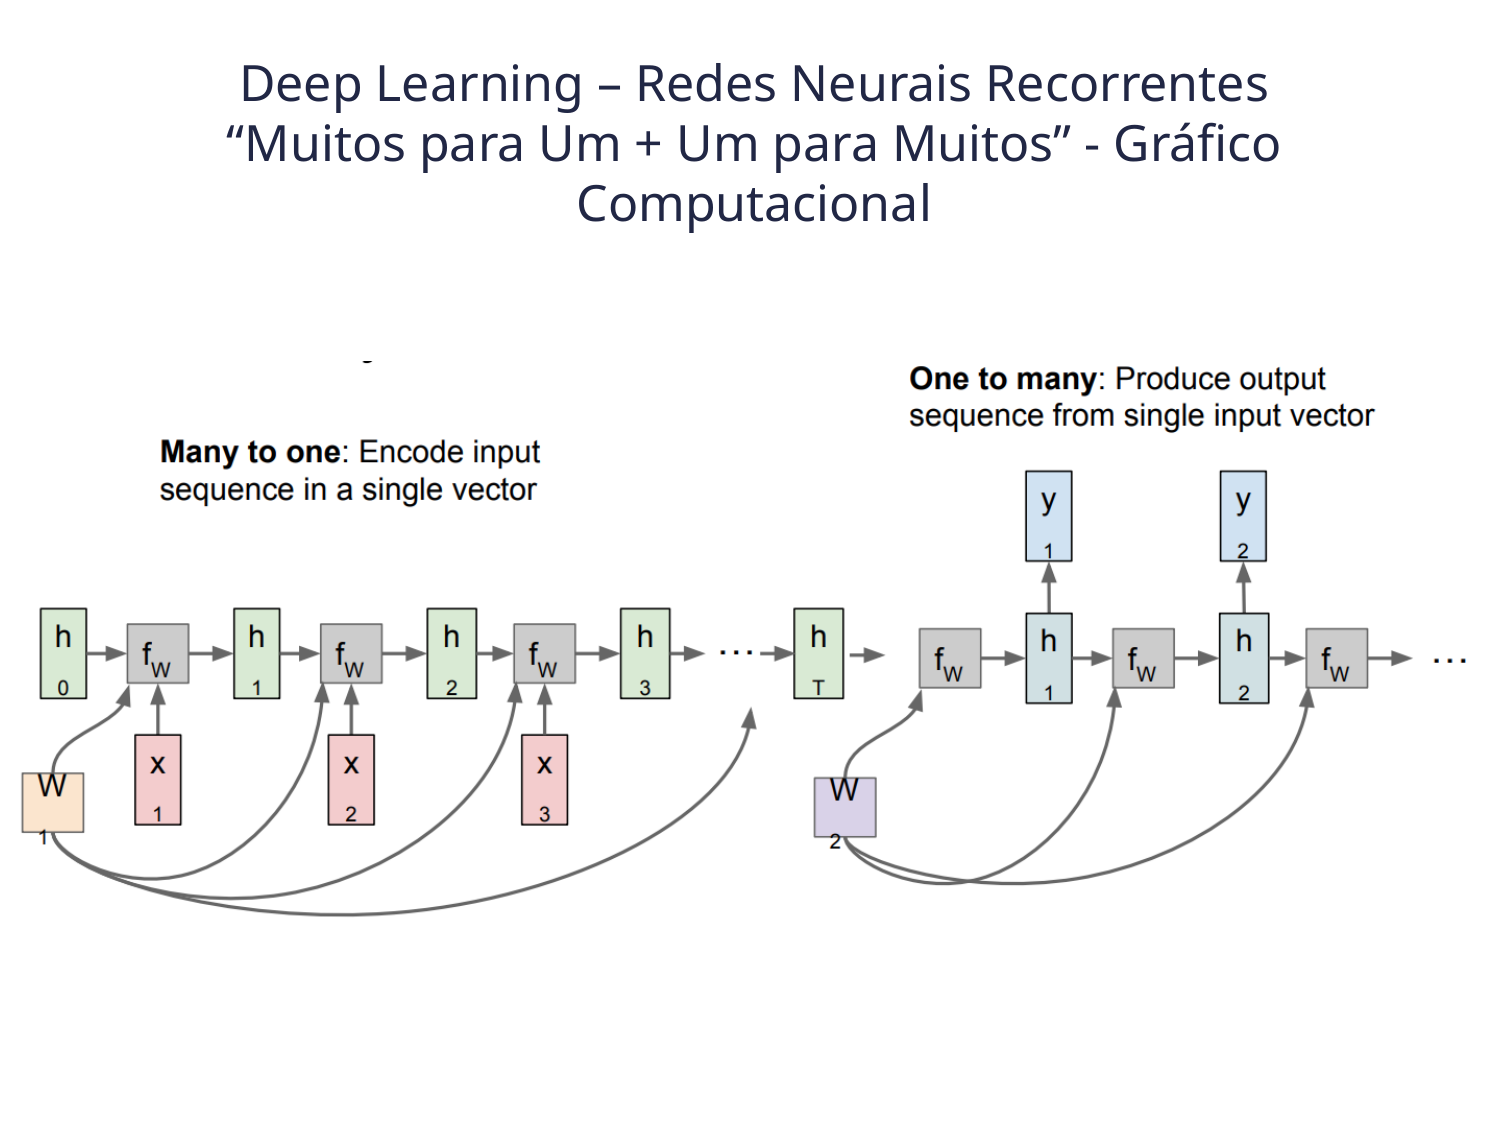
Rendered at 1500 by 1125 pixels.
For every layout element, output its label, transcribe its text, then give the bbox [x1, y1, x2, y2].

picture [5, 361, 1490, 929]
title Deep Learning – Redes Neurais Recorrentes “Muitos para Um + Um para Muitos” - Gráfico Computacional [175, 163, 1334, 248]
